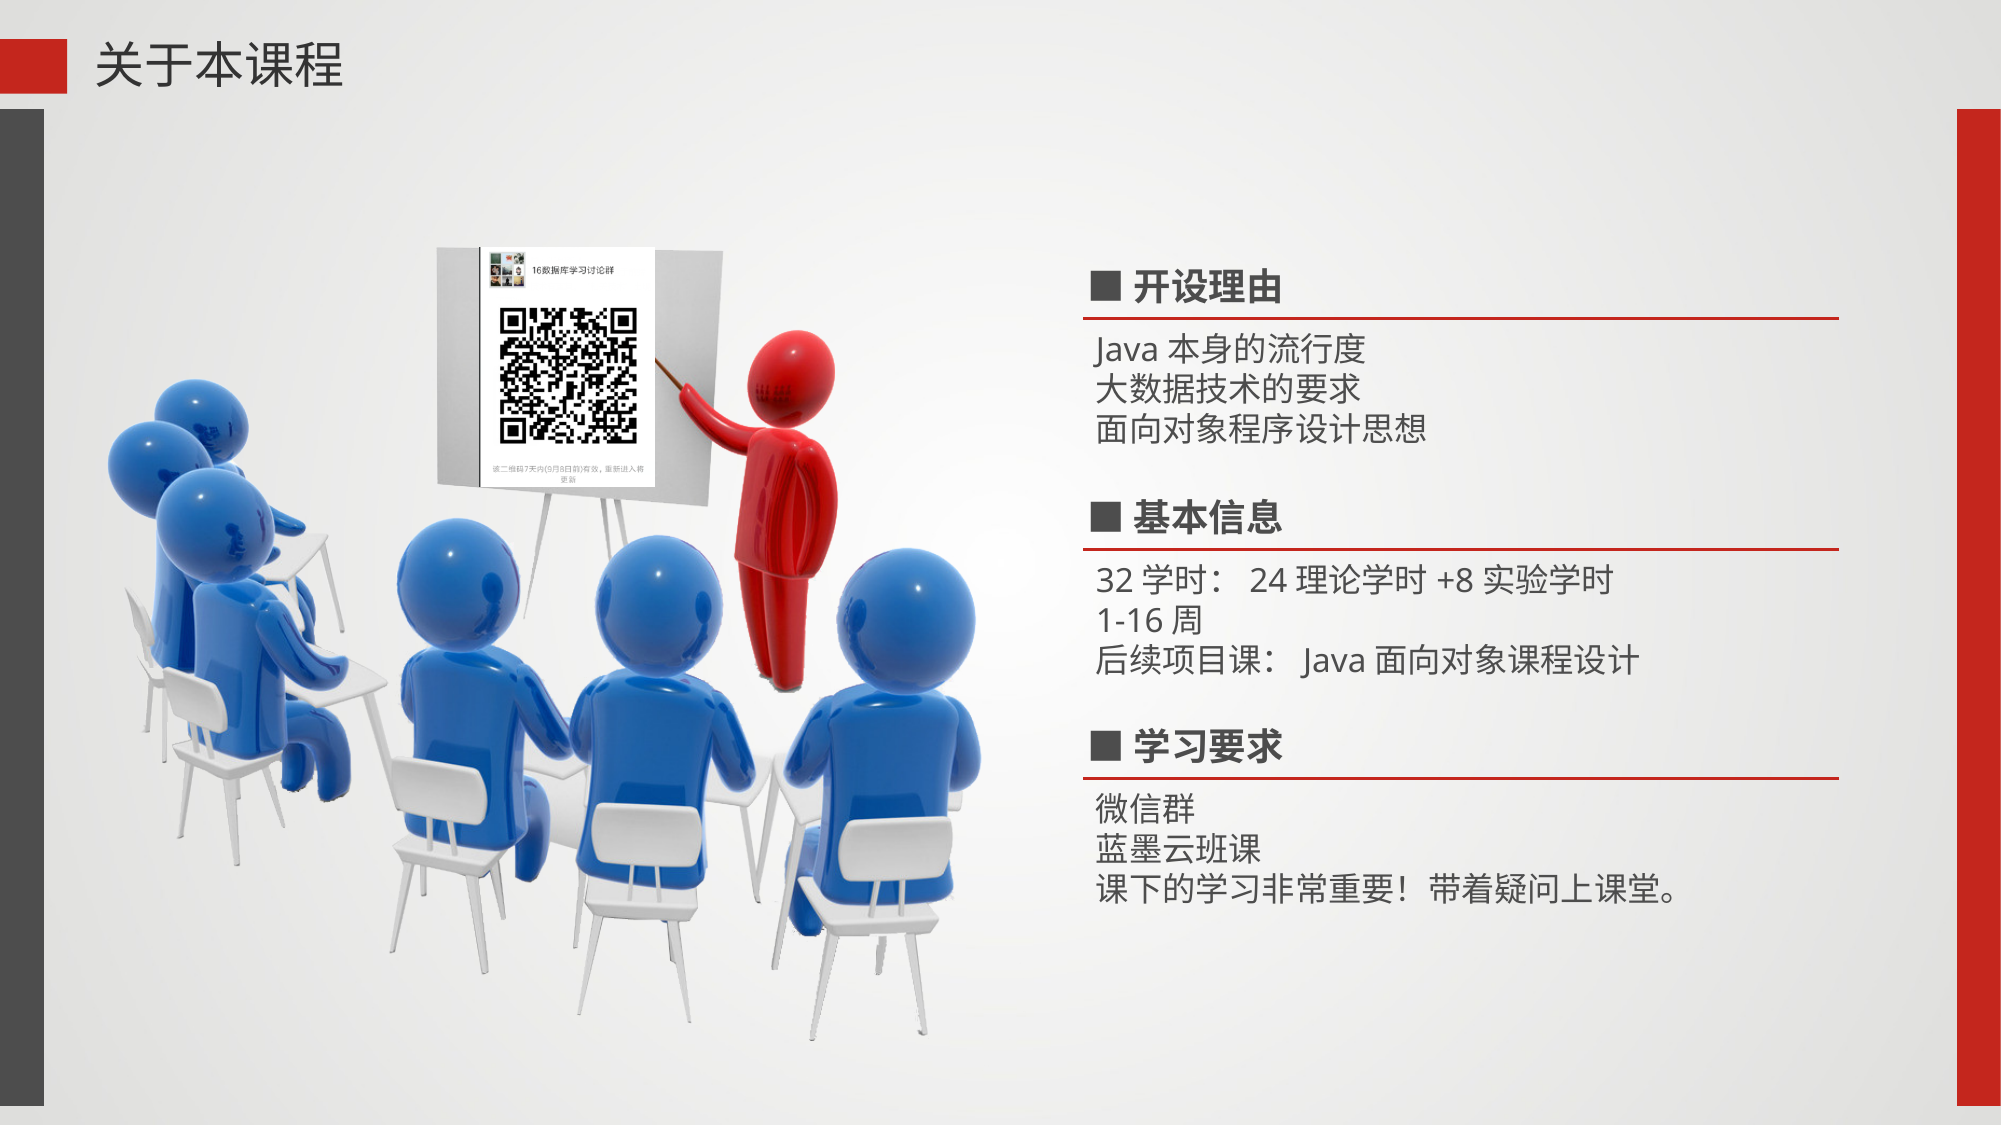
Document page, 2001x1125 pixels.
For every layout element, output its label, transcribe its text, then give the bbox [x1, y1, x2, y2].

text_box 32学时：24理论学时+8实验学时 1-16周 后续项目课：Java面向对象课程设计 [1086, 551, 1849, 687]
text_box 关于本课程 [79, 26, 360, 101]
text_box [0, 109, 44, 1106]
picture [0, 0, 2001, 1125]
text_box 微信群 蓝墨云班课 课下的学习非常重要！带着疑问上课堂。 [1086, 781, 1849, 916]
text_box ■学习要求 [1086, 715, 1299, 776]
text_box Java本身的流行度 大数据技术的要求 面向对象程序设计思想 [1086, 320, 1849, 456]
text_box [1957, 109, 2001, 1106]
text_box [0, 39, 68, 94]
text_box ■开设理由 [1086, 255, 1299, 315]
text_box ■基本信息 [1086, 486, 1299, 547]
